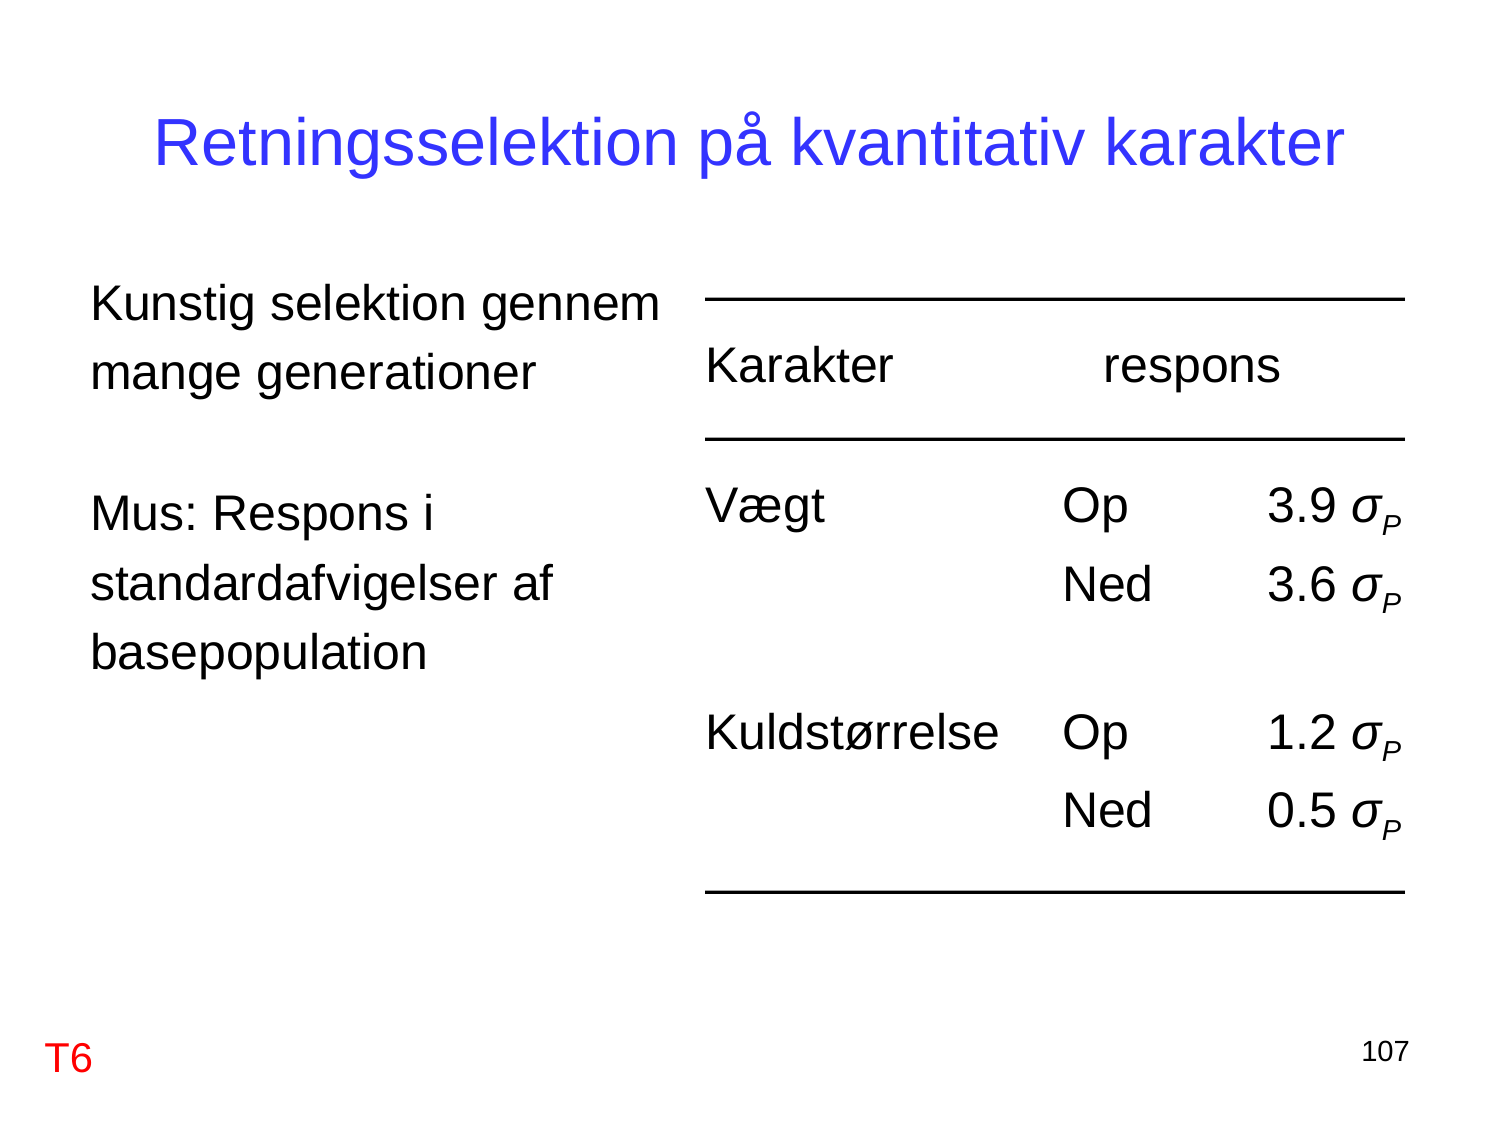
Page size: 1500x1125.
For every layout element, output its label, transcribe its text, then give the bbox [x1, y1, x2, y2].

slide_number 107 [1074, 1024, 1426, 1103]
list —————————————— Karakter respons —————————————— Vægt Op 3.9 σP Ned 3.6 σP Kuldstørrelse Op 1.2 σP Ned 0.5 σP —————————————— [690, 255, 1449, 998]
text_box T6 [29, 1023, 109, 1088]
title Retningsselektion på kvantitativ karakter [75, 45, 1425, 233]
list Kunstig selektion gennem mange generationer Mus: Respons i standardafvigelser af basepopulation [75, 262, 1425, 1005]
